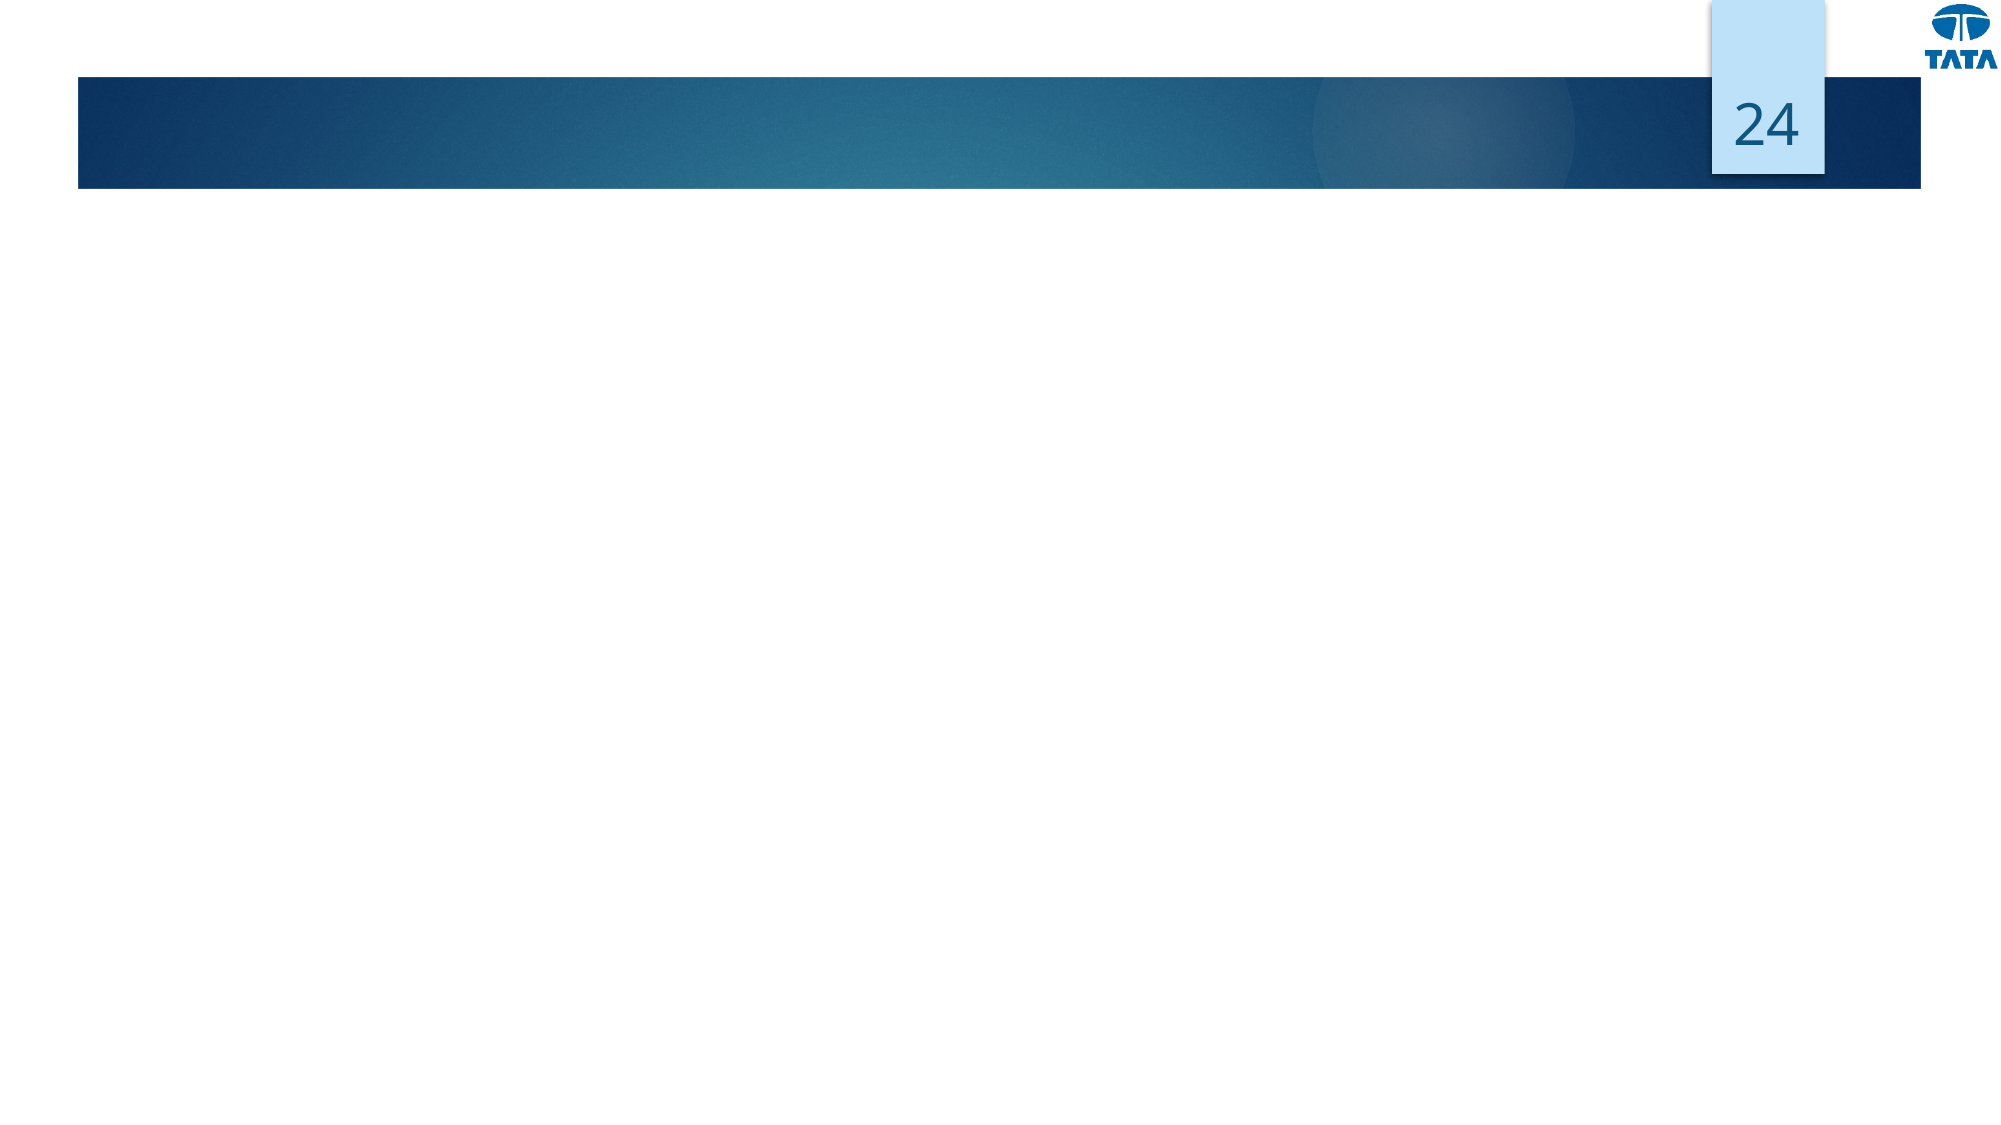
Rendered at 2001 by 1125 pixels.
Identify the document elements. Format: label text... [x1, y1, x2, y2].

slide_number 24 [1698, 48, 1836, 175]
picture [1921, 0, 2000, 74]
